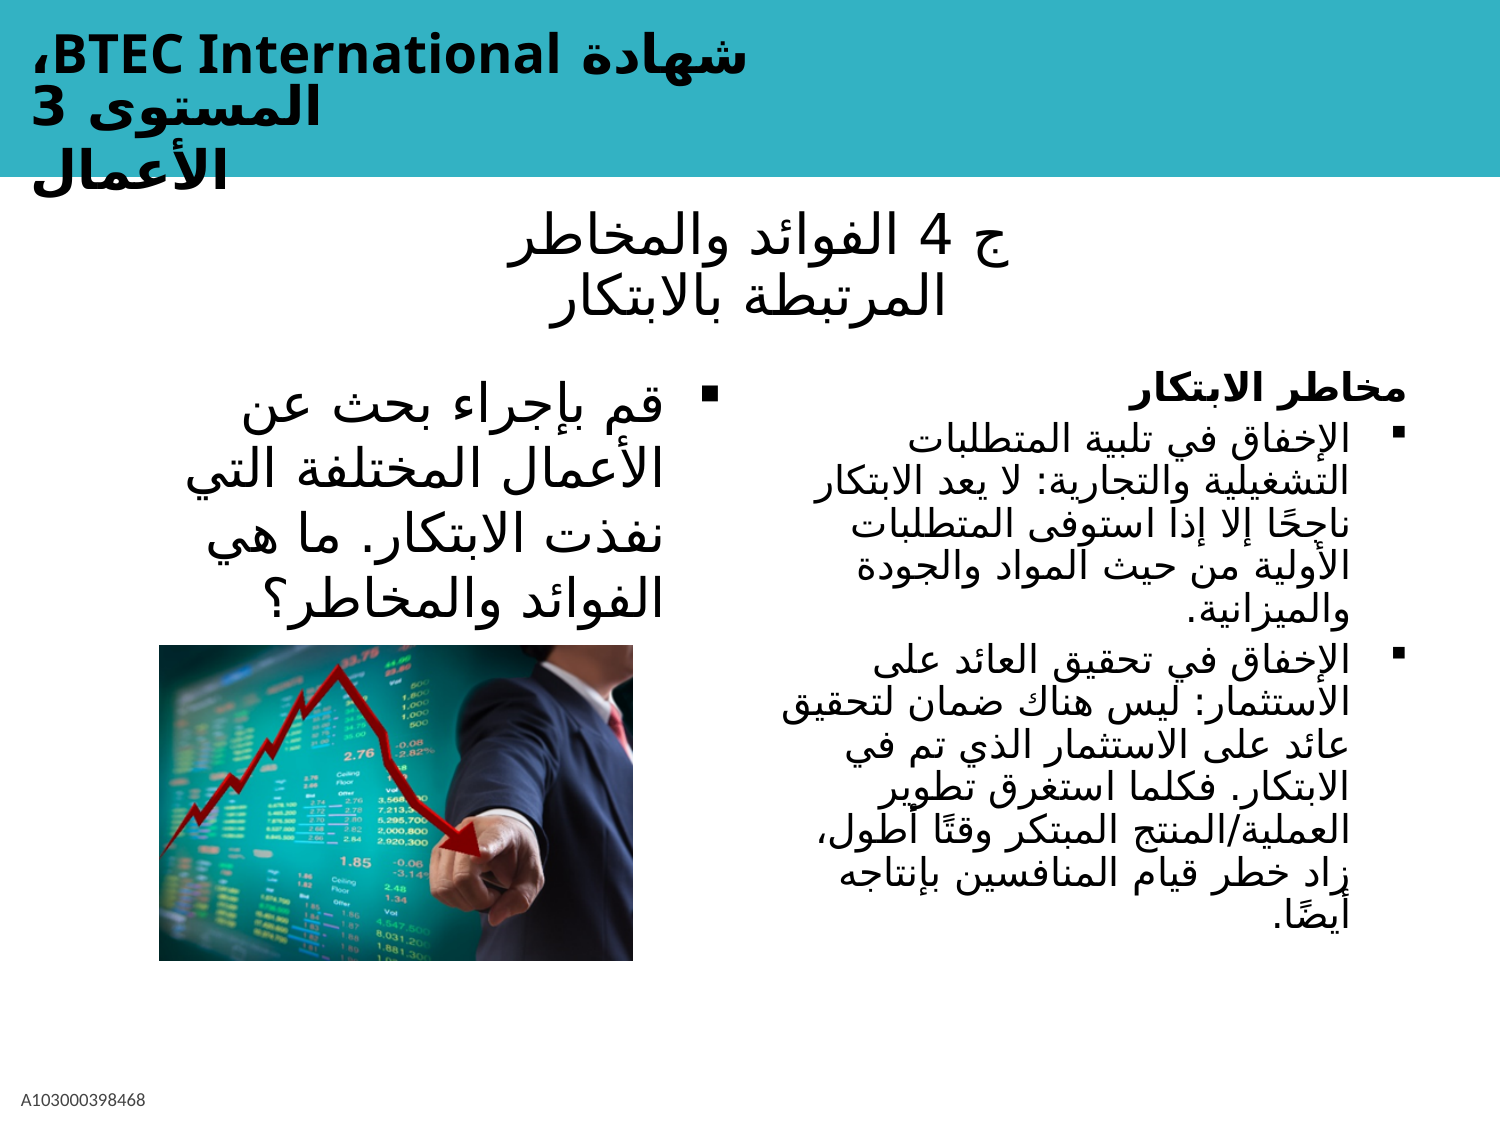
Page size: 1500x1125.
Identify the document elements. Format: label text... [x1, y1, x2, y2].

text_box A103000398468 [5, 1083, 183, 1119]
picture [0, 0, 1500, 177]
picture [159, 644, 634, 961]
list مخاطر الابتكار الإخفاق في تلبية المتطلبات التشغيلية والتجارية: لا يعد الابتكار ناجحًا إلا إذا استوفى المتطلبات الأولية من حيث المواد والجودة والميزانية. الإخفاق في تحقيق العائد على الاستثمار: ليس هناك ضمان لتحقيق عائد على الاستثمار الذي تم في الابتكار. فكلما استغرق تطوير العملية/المنتج المبتكر وقتًا أطول، زاد خطر قيام المنافسين بإنتاجه أيضًا. [762, 360, 1424, 1021]
text_box قم بإجراء بحث عن الأعمال المختلفة التي نفذت الابتكار. ما هي الفوائد والمخاطر؟ [76, 360, 738, 646]
title ج 4 الفوائد والمخاطر المرتبطة بالابتكار [75, 196, 1425, 338]
